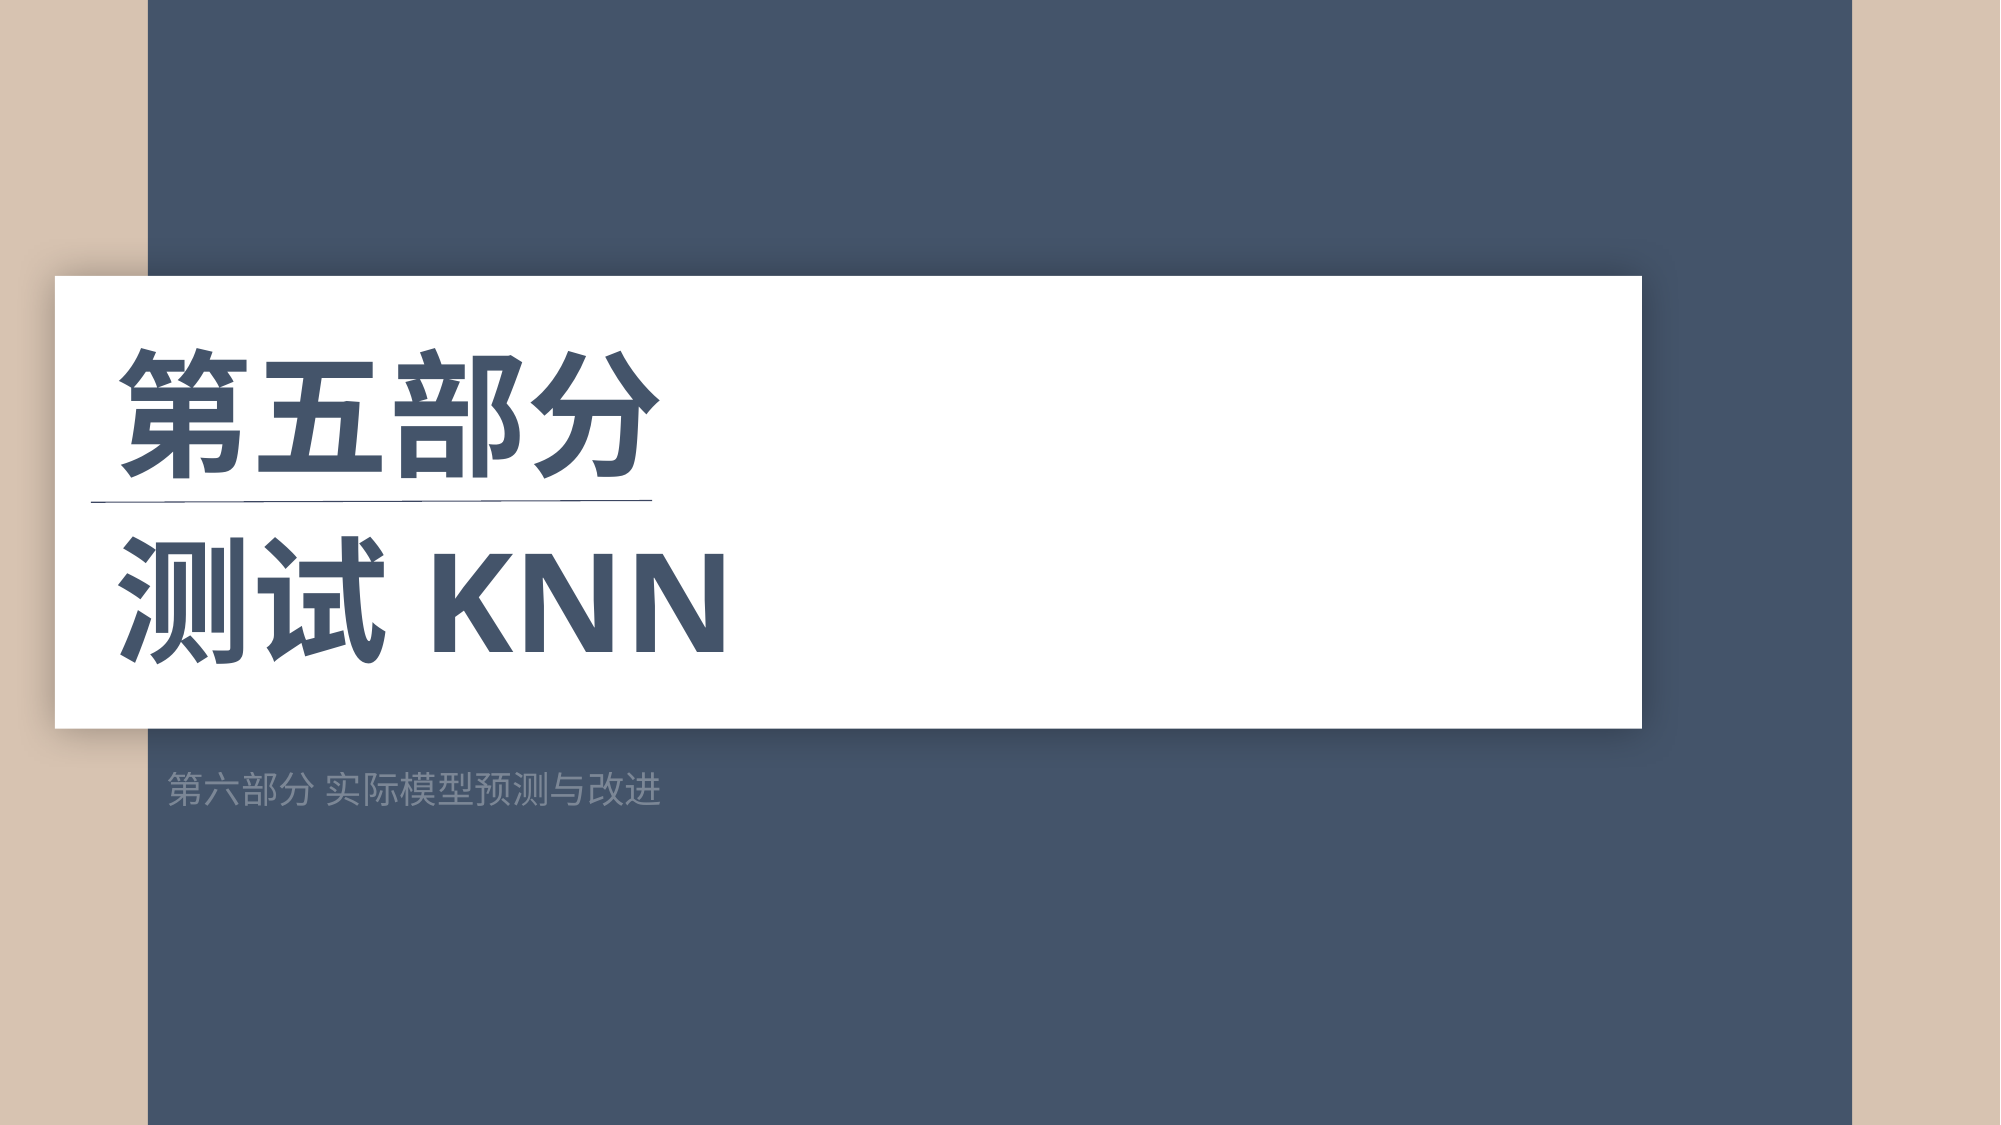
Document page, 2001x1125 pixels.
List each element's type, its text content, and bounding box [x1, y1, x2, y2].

list 第五部分 测试KNN [99, 321, 1594, 686]
text_box 第六部分 实际模型预测与改进 [151, 758, 785, 871]
